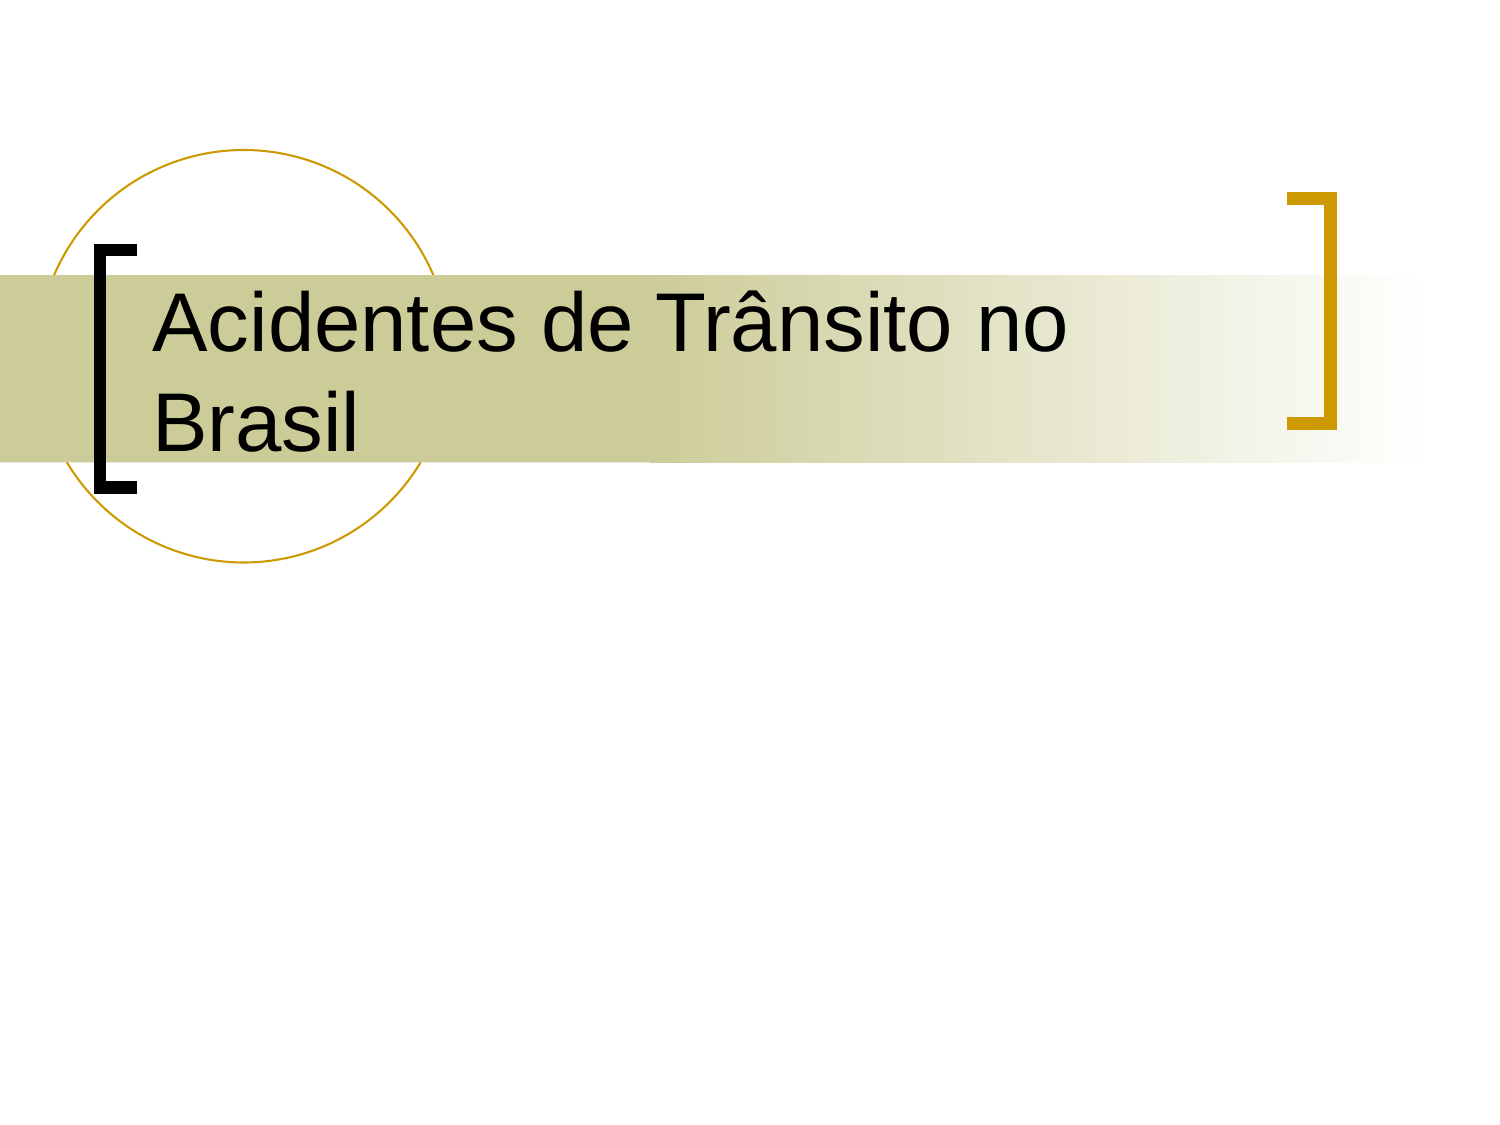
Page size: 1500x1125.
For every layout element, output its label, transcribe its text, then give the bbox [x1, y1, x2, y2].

title Acidentes de Trânsito no Brasil [137, 236, 1300, 500]
